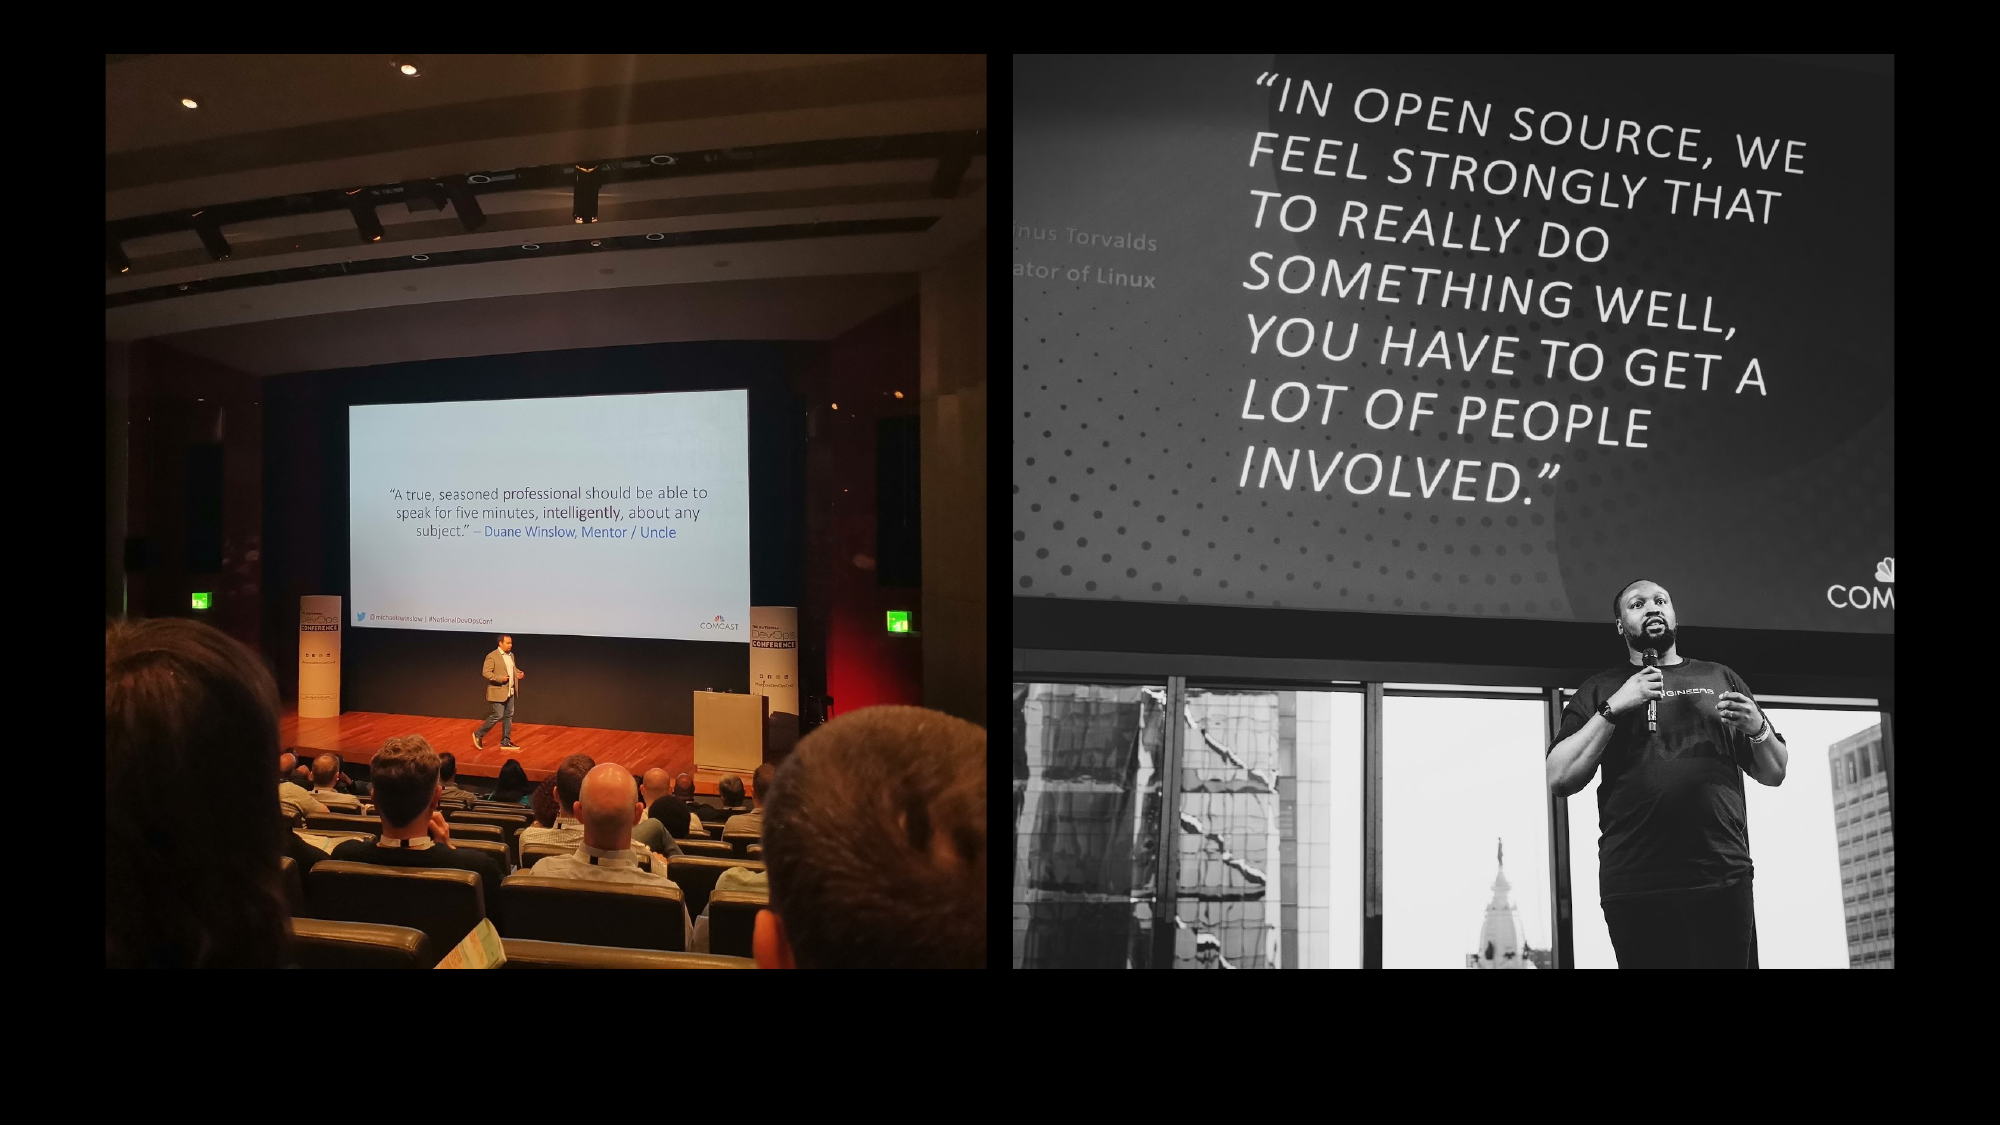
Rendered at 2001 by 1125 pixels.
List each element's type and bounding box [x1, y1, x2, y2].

picture [105, 54, 987, 969]
picture [1013, 54, 1895, 969]
